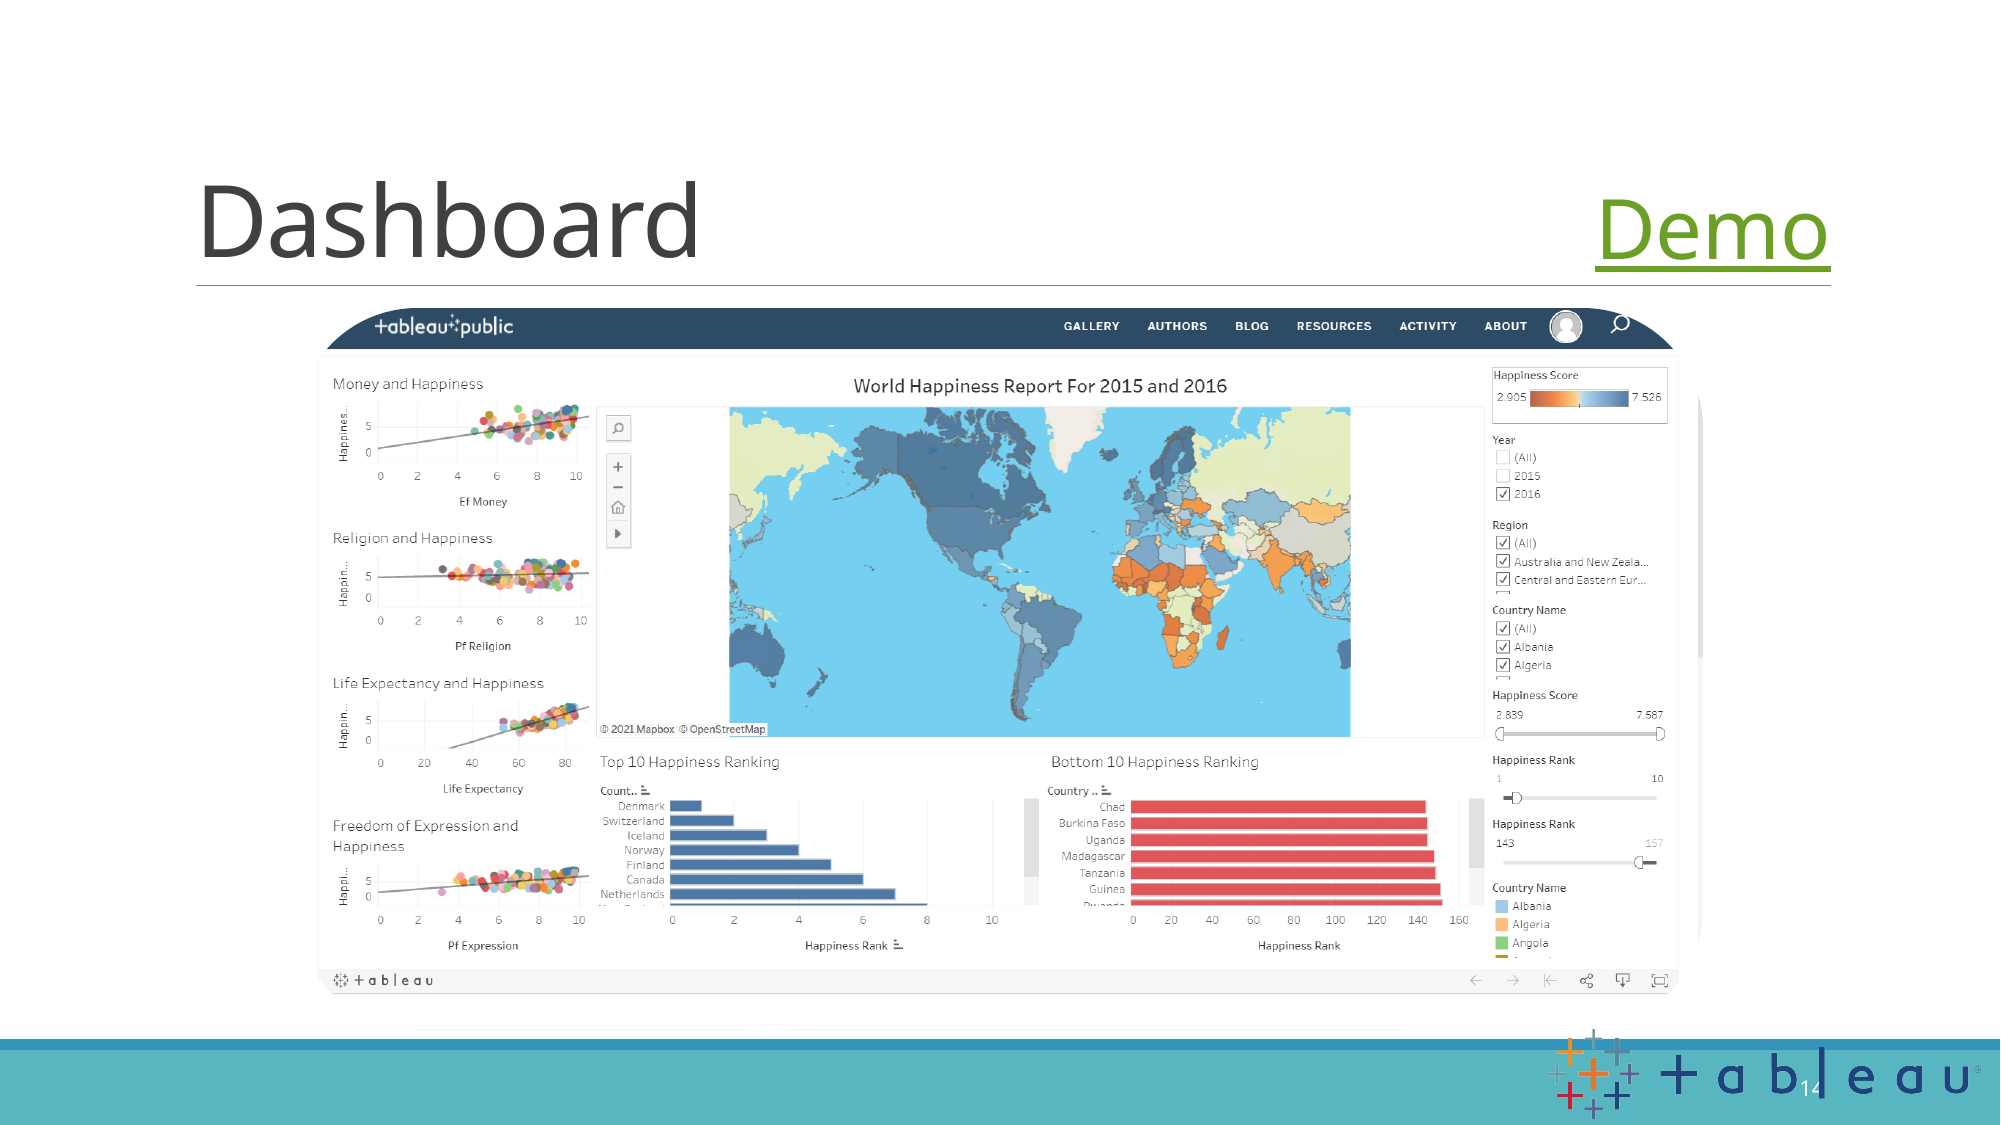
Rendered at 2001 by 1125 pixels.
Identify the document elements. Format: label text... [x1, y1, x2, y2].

picture [296, 307, 1704, 1030]
text_box Demo [1444, 168, 1981, 298]
title Dashboard [180, 47, 1830, 285]
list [1548, 1028, 1982, 1120]
